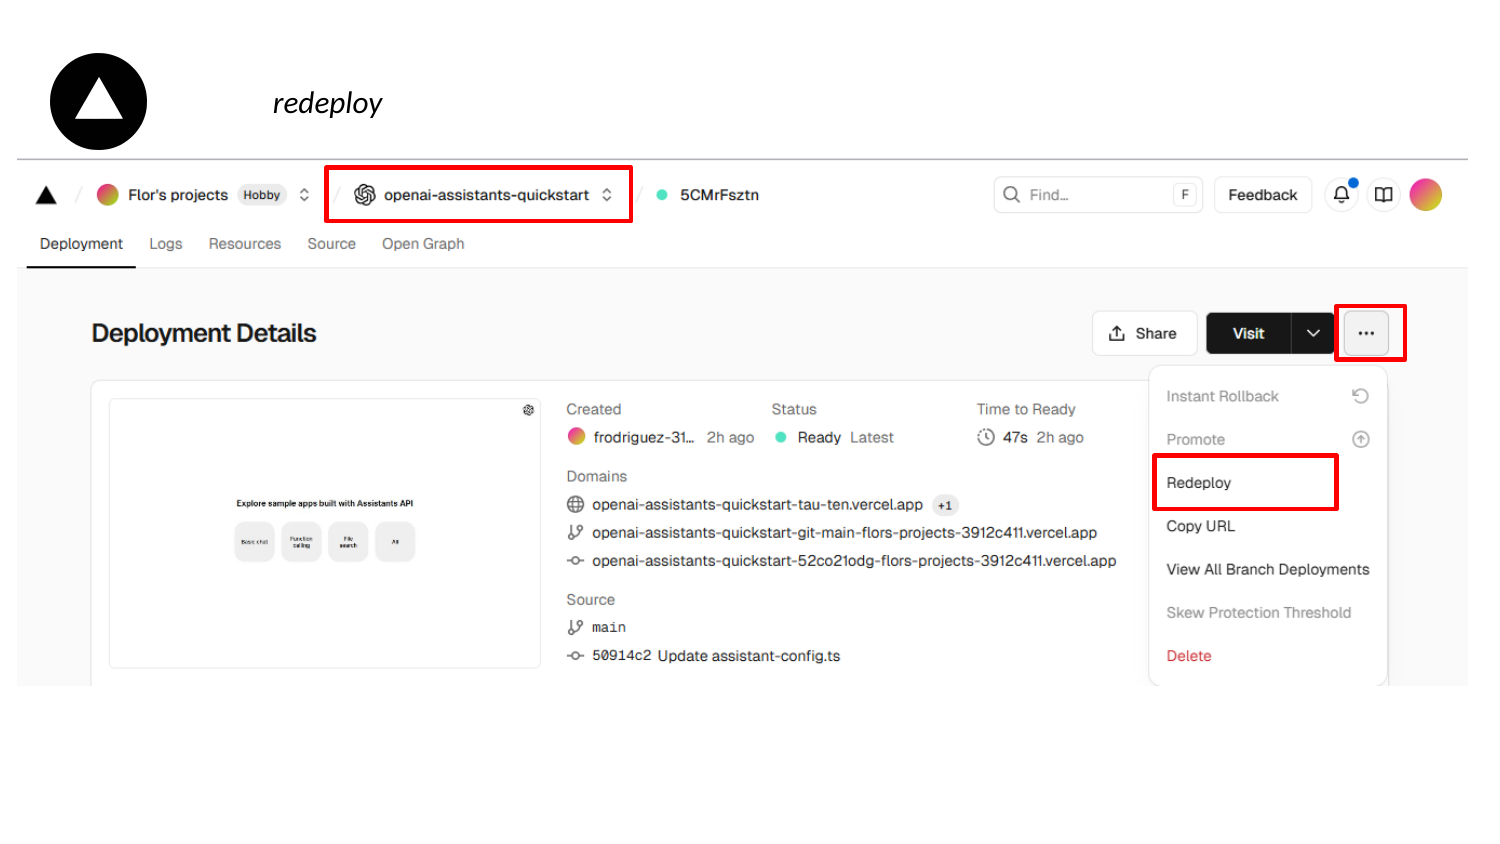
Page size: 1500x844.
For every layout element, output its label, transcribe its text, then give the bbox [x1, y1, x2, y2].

picture [17, 158, 1468, 686]
picture [50, 53, 147, 150]
text_box redeploy [257, 67, 750, 135]
